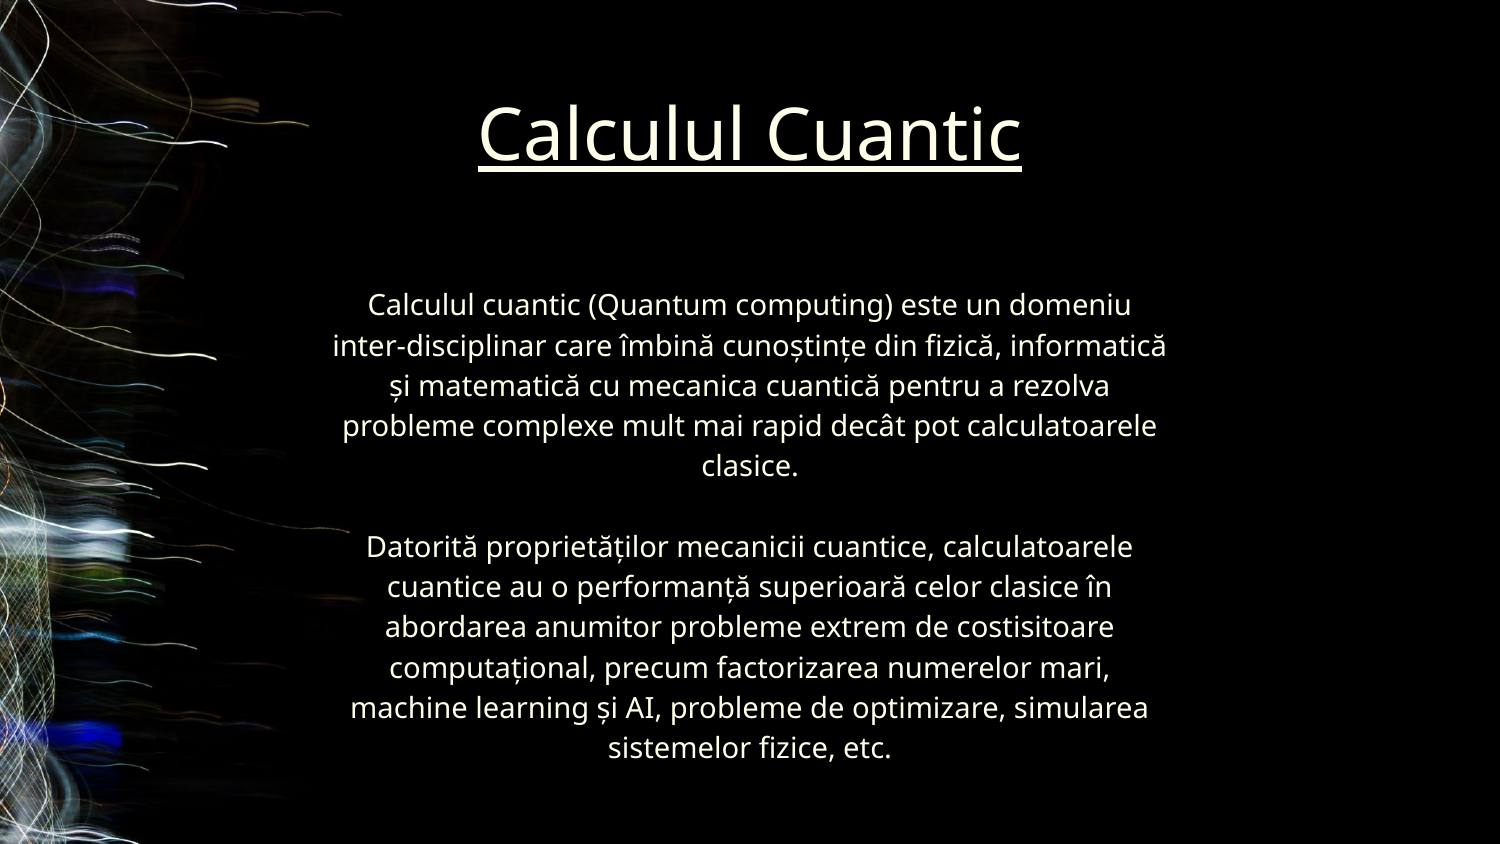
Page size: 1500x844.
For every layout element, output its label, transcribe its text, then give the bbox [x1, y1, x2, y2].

picture [0, 0, 368, 844]
title Calculul Cuantic [118, 72, 1382, 167]
subtitle Calculul cuantic (Quantum computing) este un domeniu inter-disciplinar care îmbină cunoștințe din fizică, informatică și matematică cu mecanica cuantică pentru a rezolva probleme complexe mult mai rapid decât pot calculatoarele clasice. [312, 266, 1188, 462]
subtitle Datorită proprietăților mecanicii cuantice, calculatoarele cuantice au o performanță superioară celor clasice în abordarea anumitor probleme extrem de costisitoare computațional, precum factorizarea numerelor mari, machine learning și AI, probleme de optimizare, simularea sistemelor fizice, etc. [312, 508, 1188, 726]
